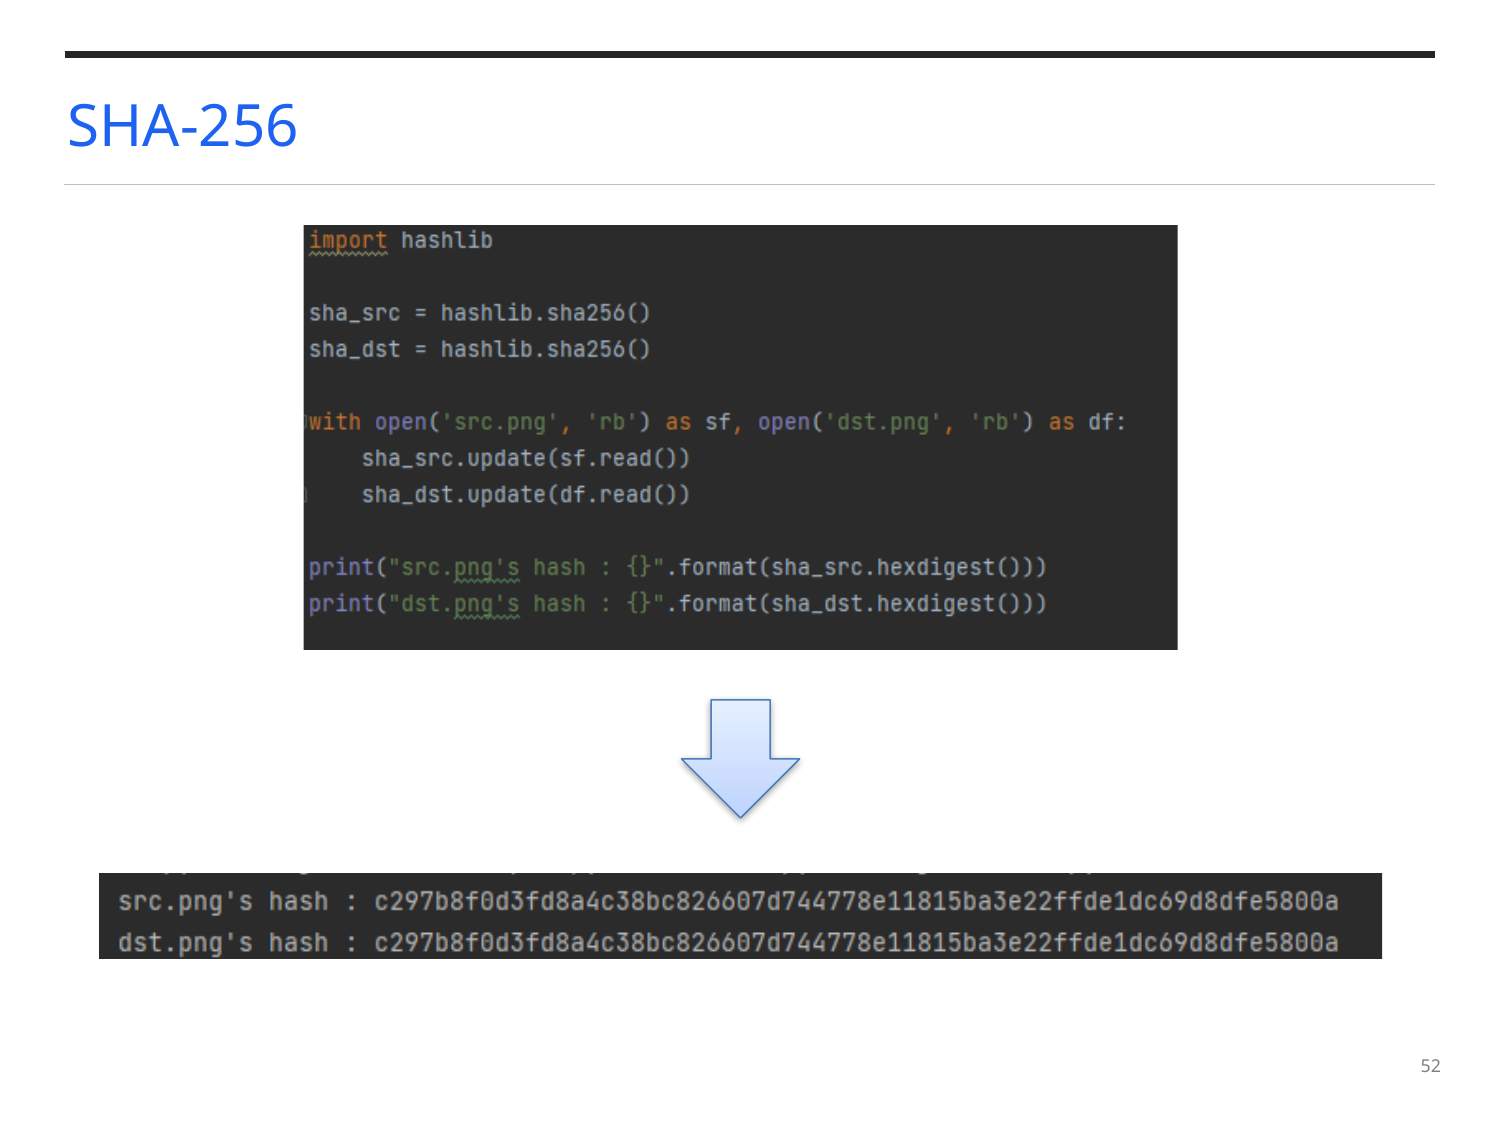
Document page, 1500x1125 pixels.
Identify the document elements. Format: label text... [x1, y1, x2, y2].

picture [303, 225, 1178, 651]
text_box [680, 699, 801, 819]
picture [98, 872, 1383, 959]
text_box SHA-256 [53, 80, 1187, 166]
